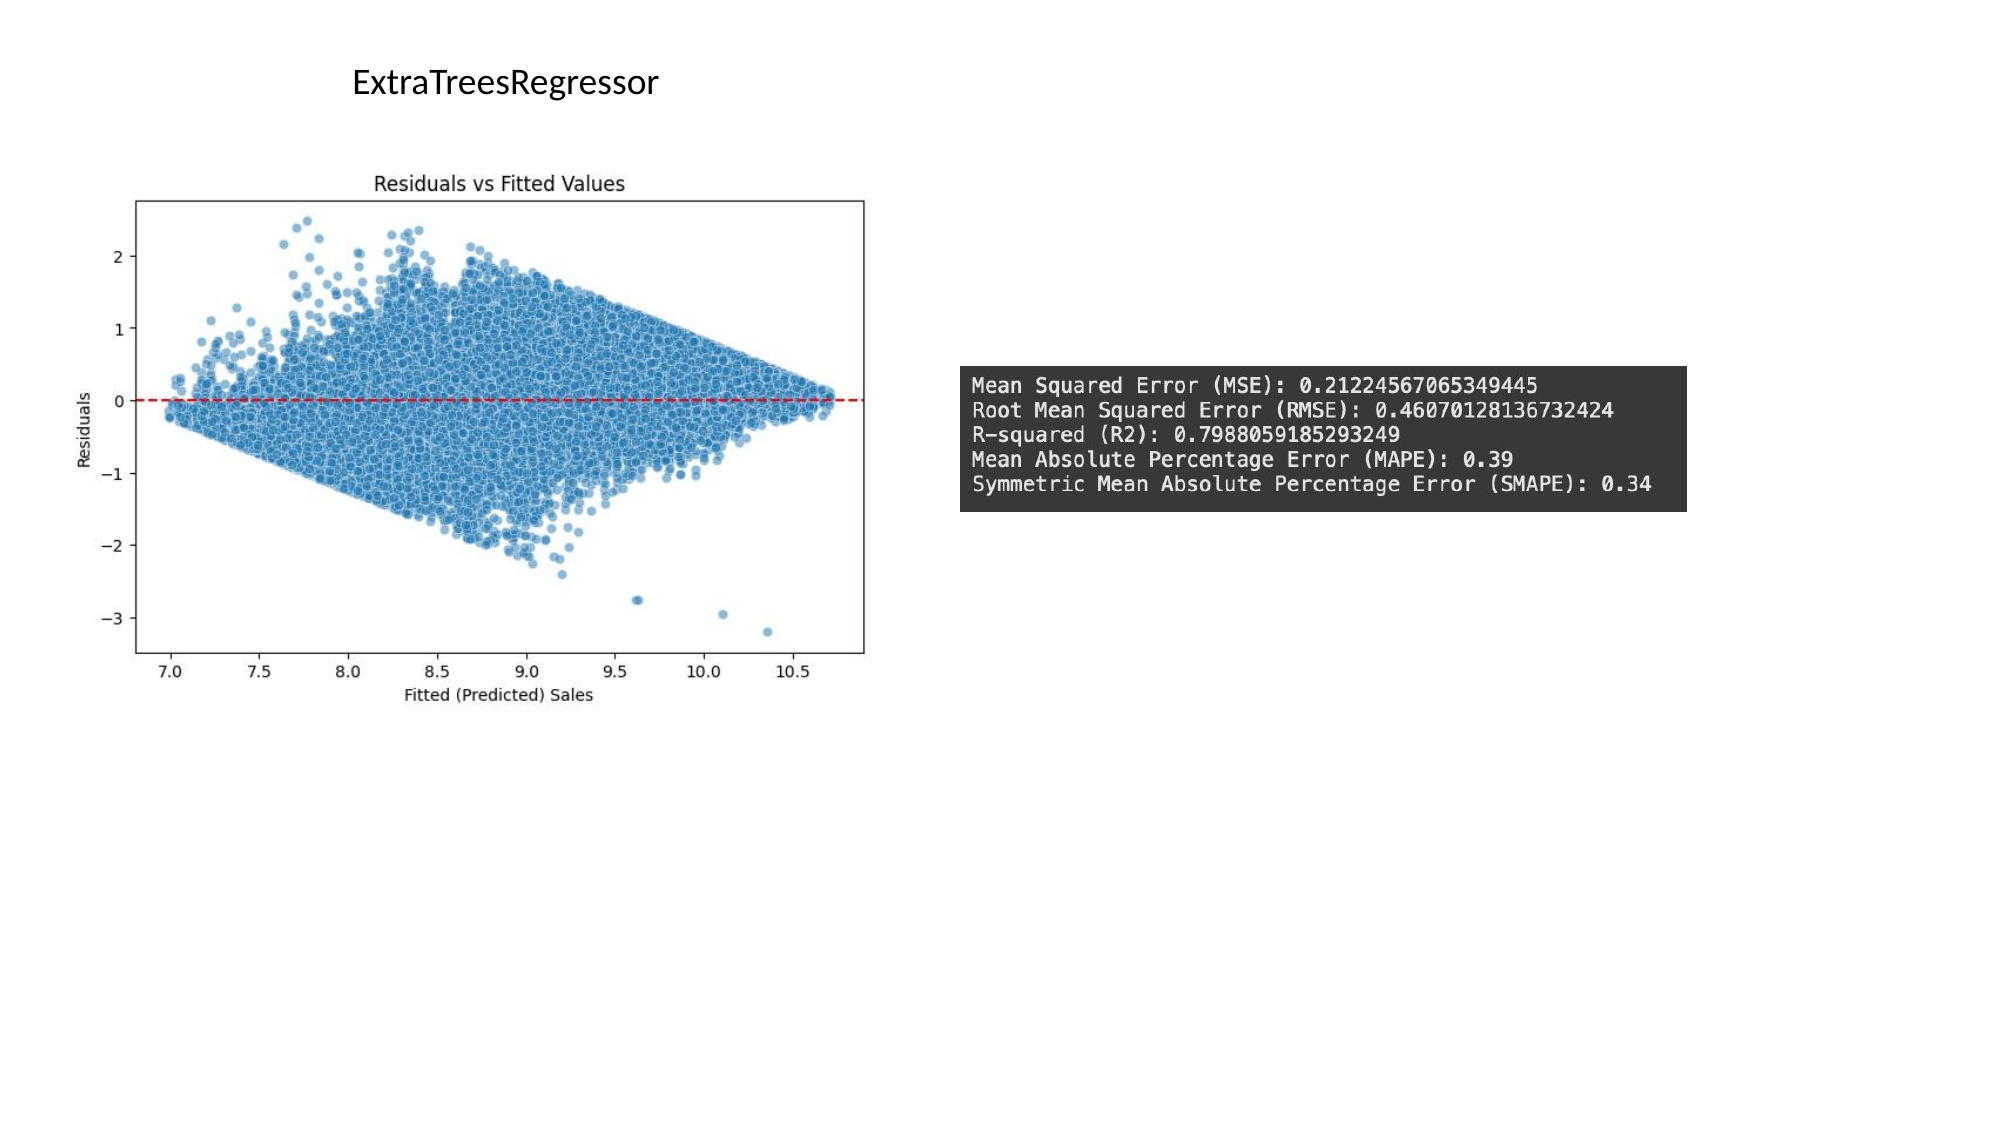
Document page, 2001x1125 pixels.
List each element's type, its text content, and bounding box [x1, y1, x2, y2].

picture [65, 163, 874, 715]
picture [959, 365, 1687, 513]
text_box ExtraTreesRegressor [344, 49, 942, 110]
